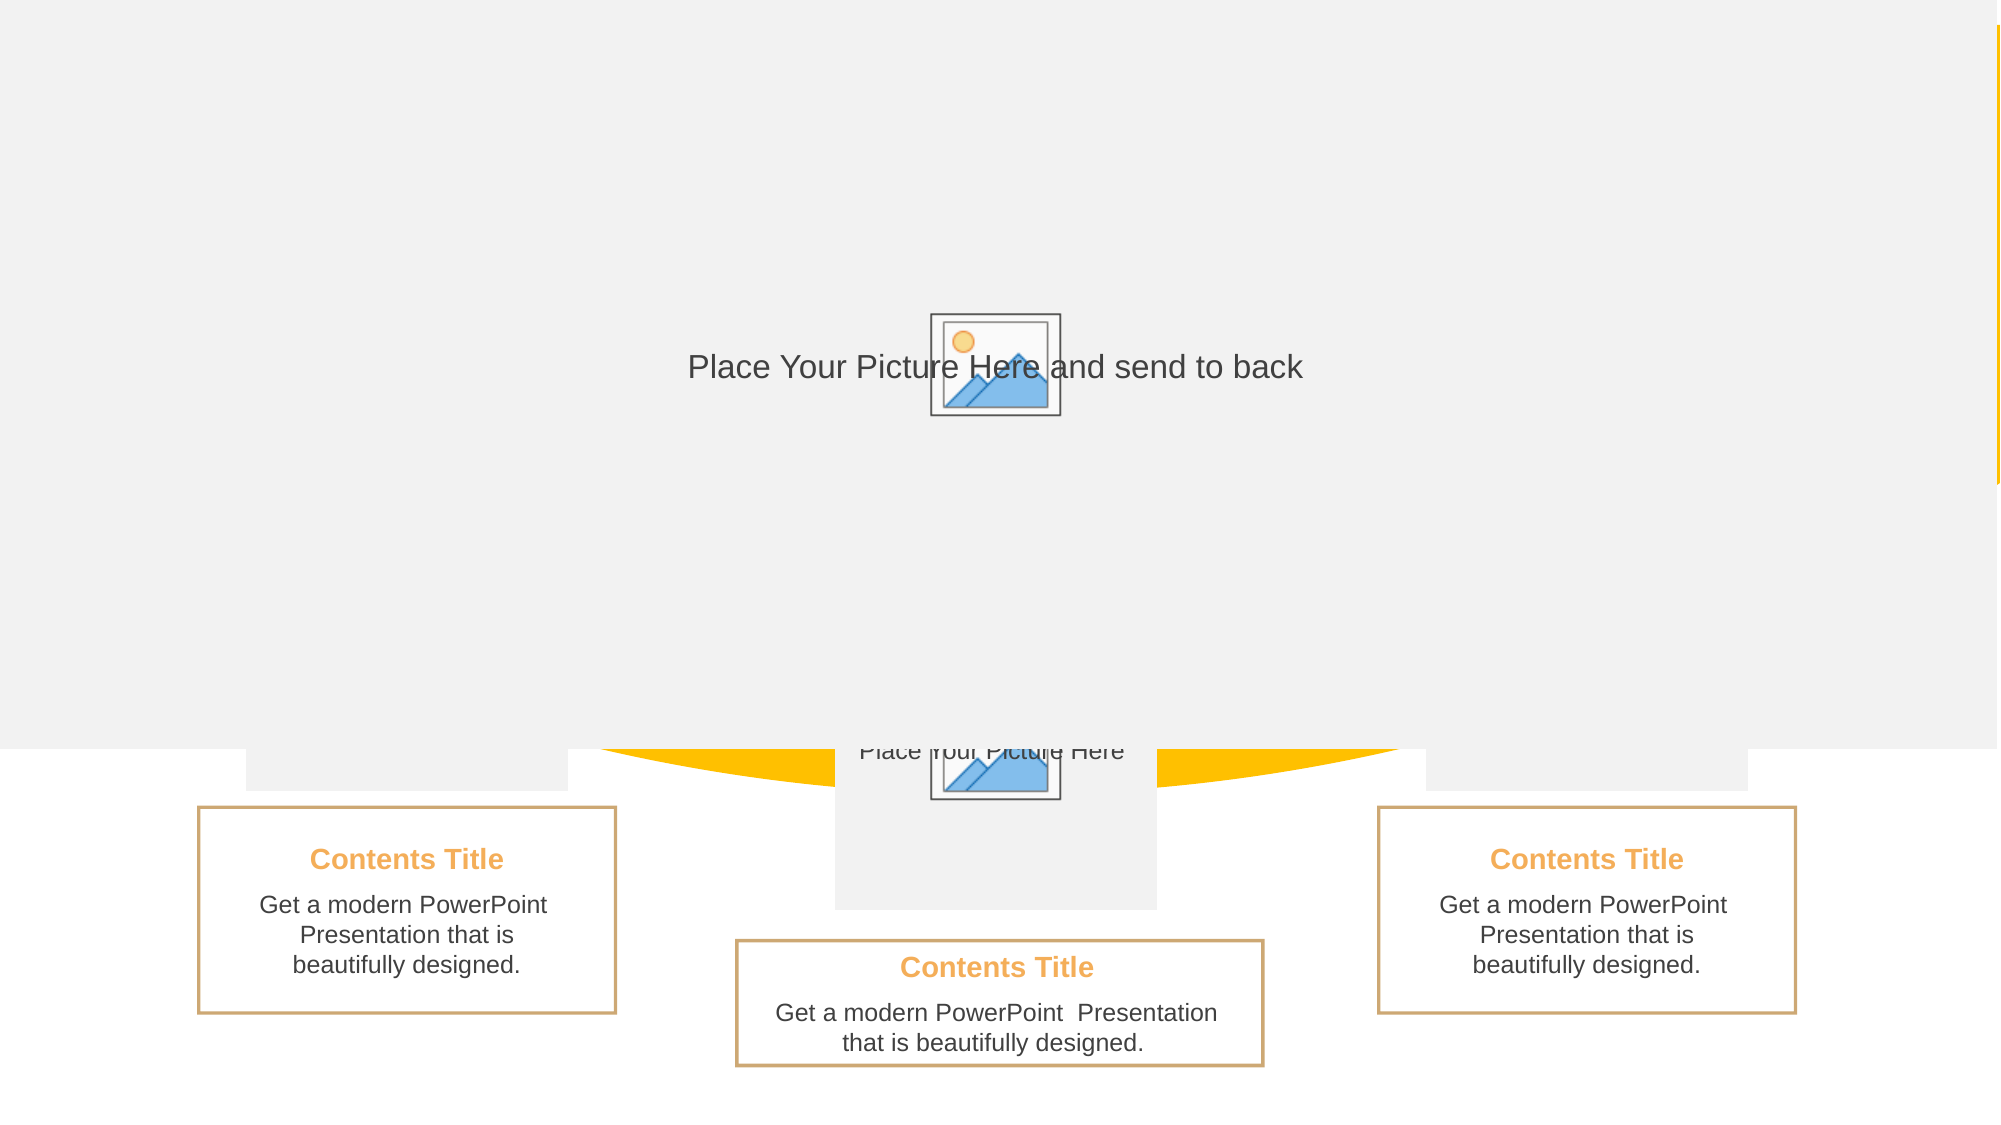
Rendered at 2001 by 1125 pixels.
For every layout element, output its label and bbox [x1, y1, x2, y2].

text_box [1376, 805, 1798, 1016]
text_box [196, 805, 618, 1016]
text_box [734, 938, 1266, 1068]
text_box [754, 941, 1241, 1065]
picture [0, 0, 1998, 911]
text_box [237, 833, 578, 988]
text_box [1417, 833, 1758, 988]
